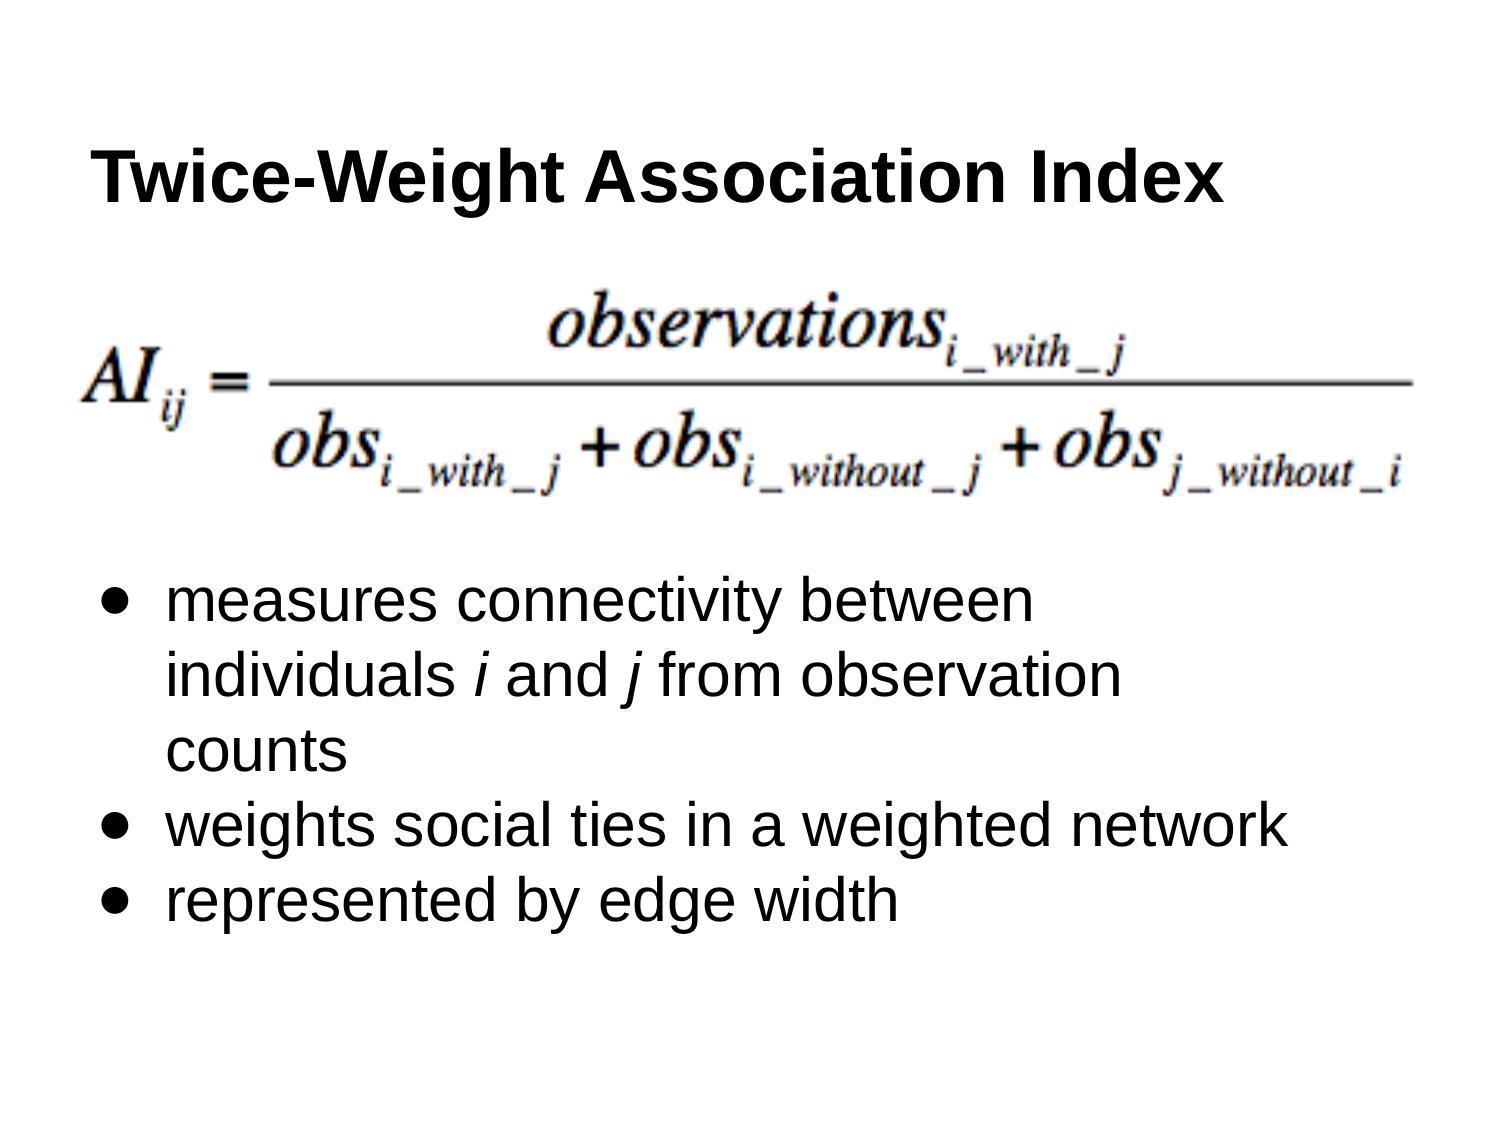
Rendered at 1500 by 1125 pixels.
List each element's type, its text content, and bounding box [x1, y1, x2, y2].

list measures connectivity between individuals i and j from observation counts weights social ties in a weighted network represented by edge width [75, 544, 1306, 1067]
title Twice-Weight Association Index [75, 45, 1425, 233]
picture [69, 267, 1431, 510]
